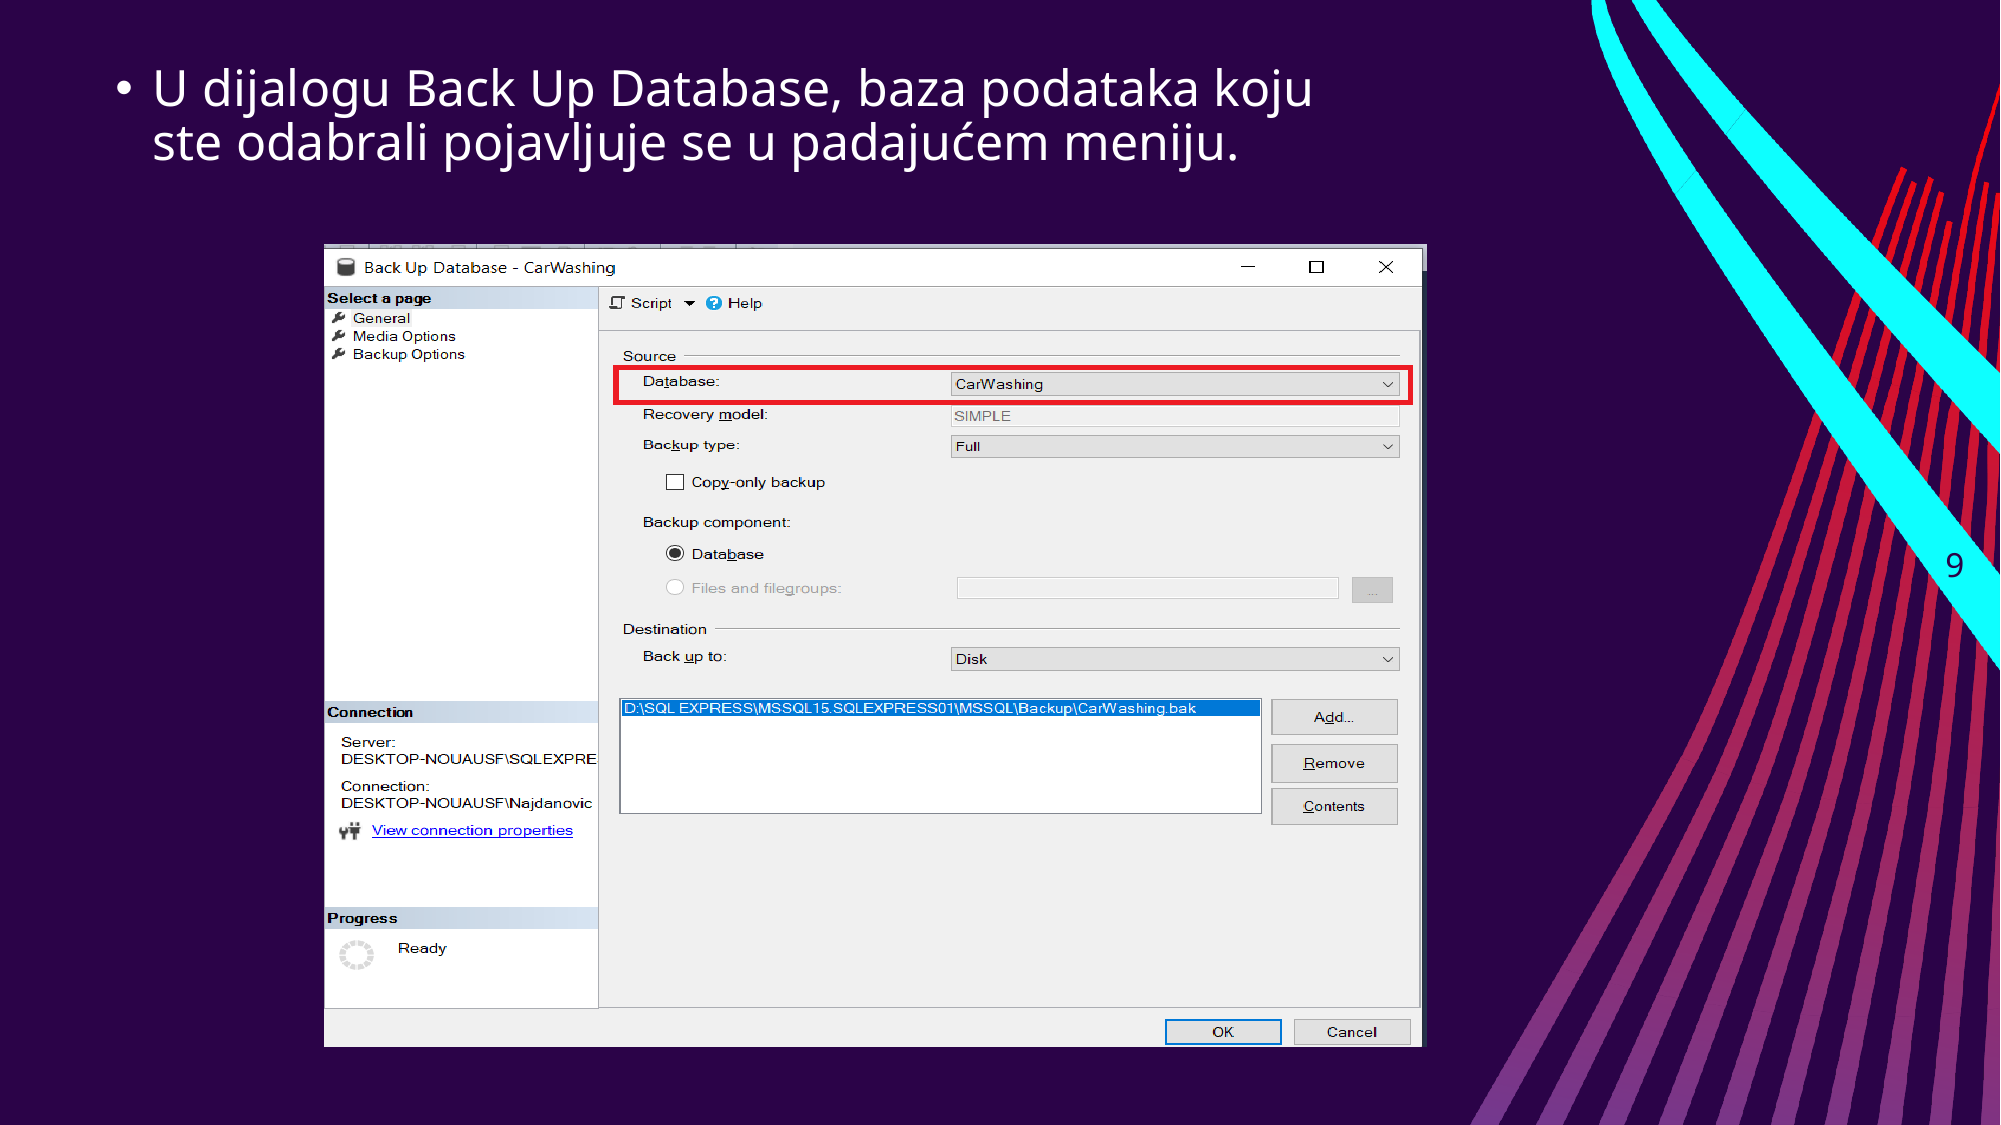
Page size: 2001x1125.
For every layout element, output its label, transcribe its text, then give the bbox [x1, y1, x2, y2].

slide_number 9 [1889, 519, 1980, 615]
picture [0, 0, 2000, 1125]
list U dijalogu Back Up Database, baza podataka koju ste odabrali pojavljuje se u padajućem meniju. [100, 55, 1357, 888]
